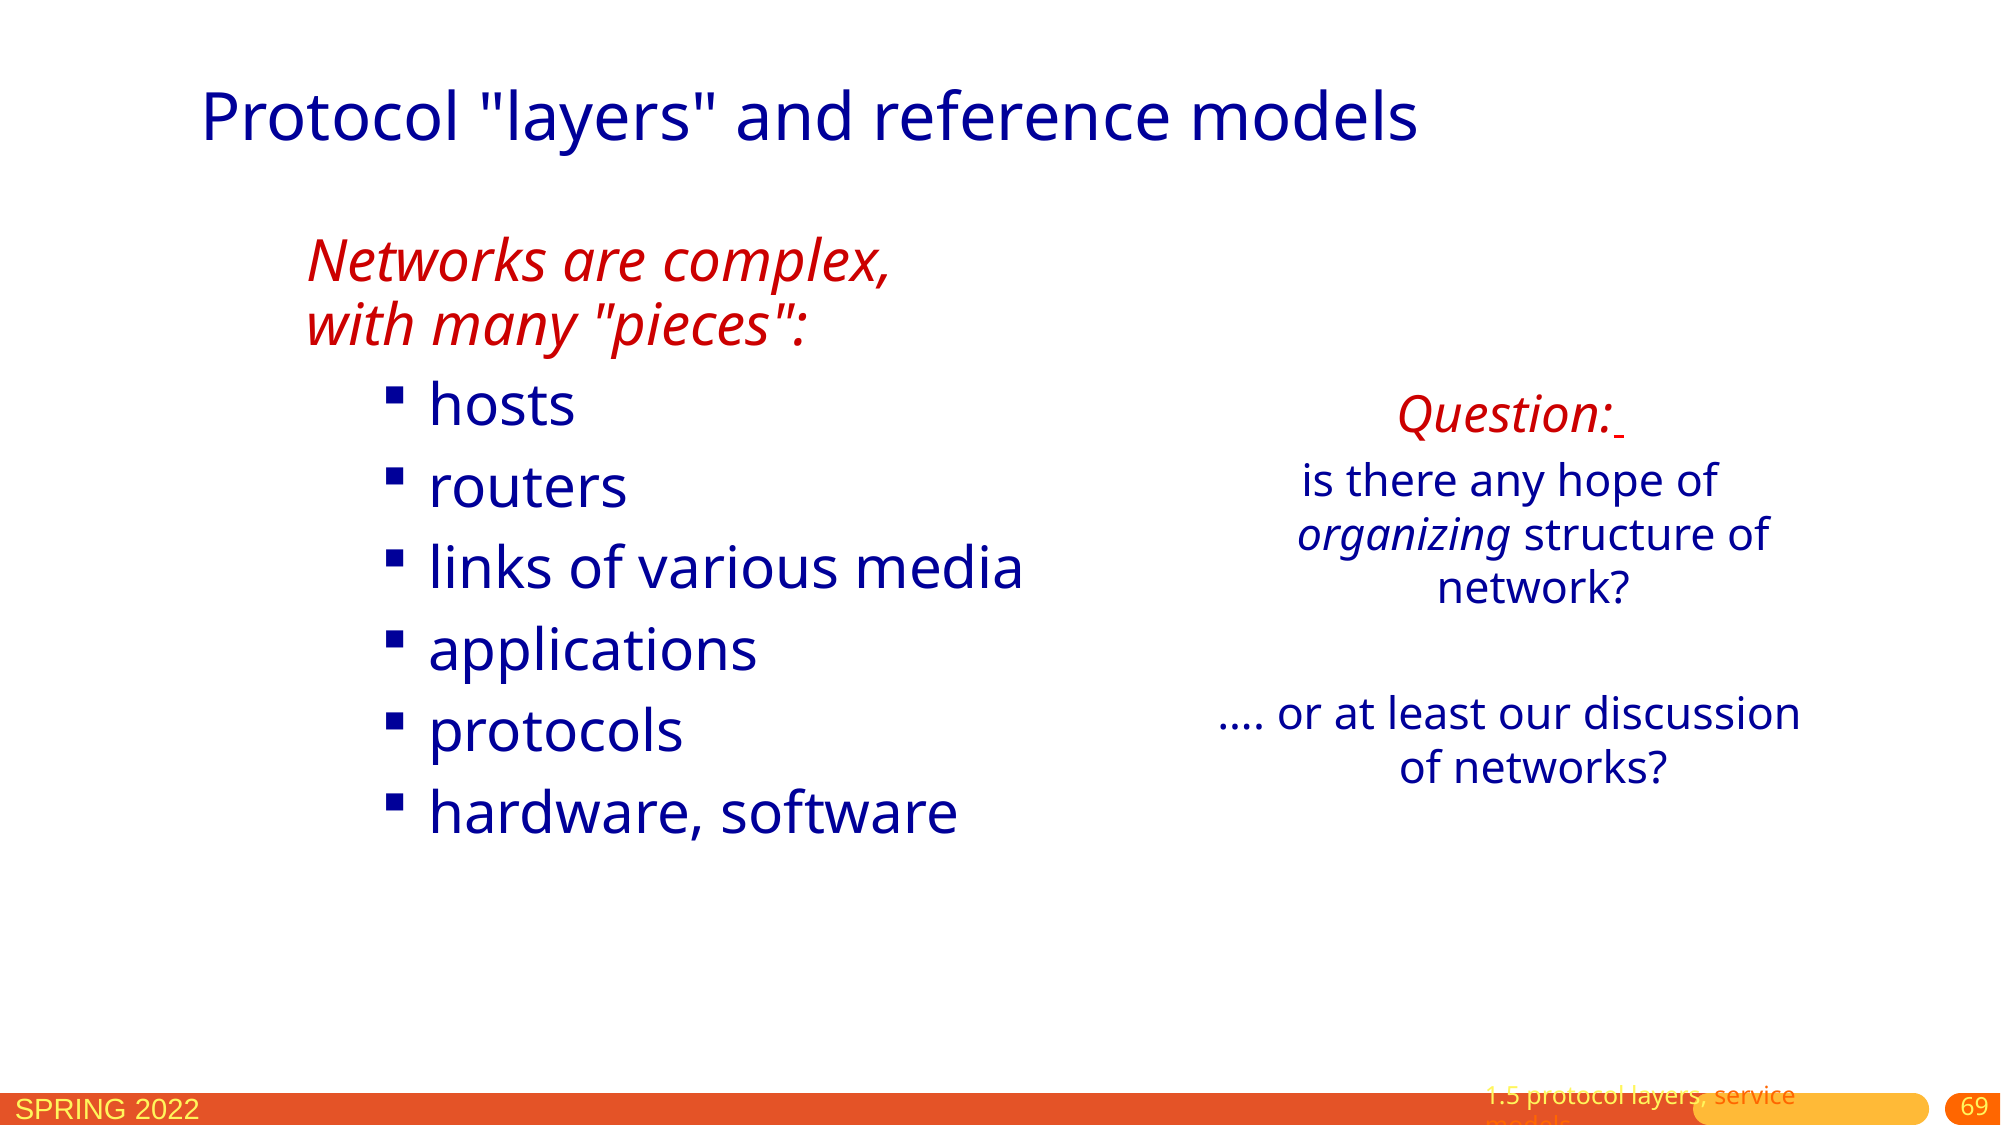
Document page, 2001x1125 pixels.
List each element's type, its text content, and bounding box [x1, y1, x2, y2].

list Question: is there any hope of organizing structure of network? …. or at least our discussion of networks? [1177, 373, 1843, 804]
slide_number 69 [1944, 1092, 2000, 1125]
footer 1.5 protocol layers, service models [1469, 1094, 1886, 1125]
list Networks are complex, with many "pieces": hosts routers links of various media applications protocols hardware, software [291, 231, 1048, 995]
title Protocol "layers" and reference models [184, 42, 1816, 185]
